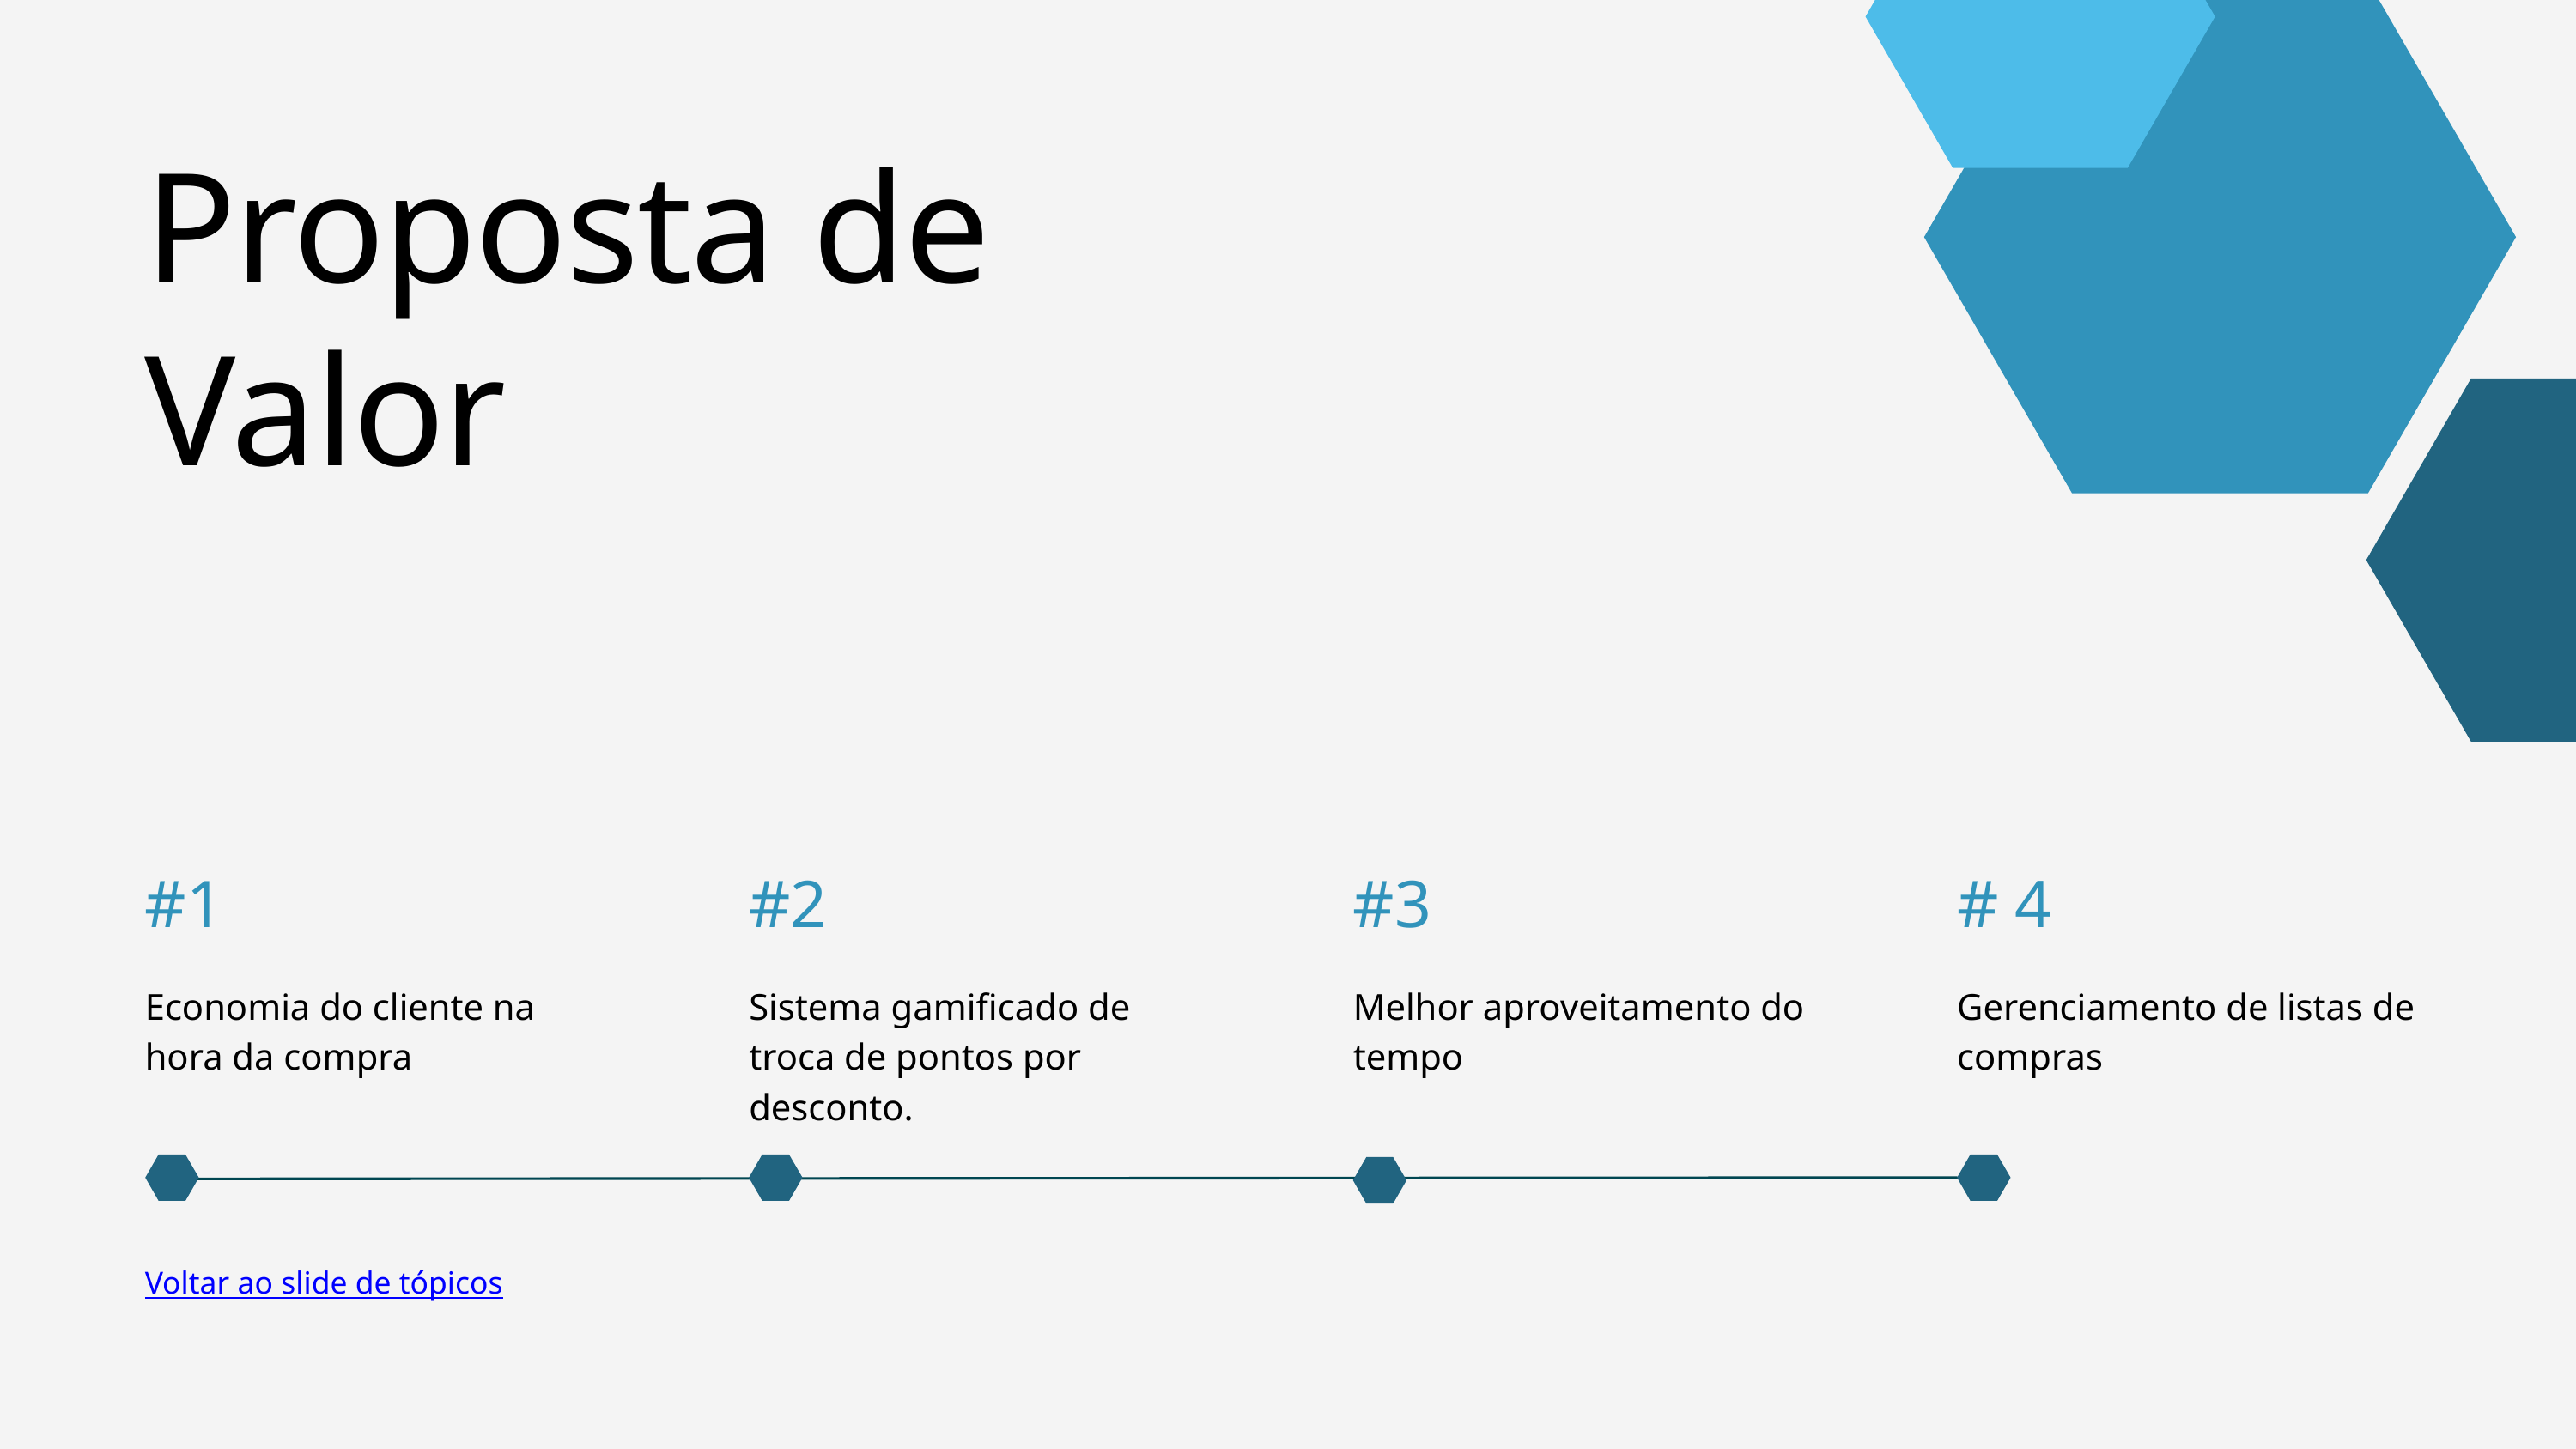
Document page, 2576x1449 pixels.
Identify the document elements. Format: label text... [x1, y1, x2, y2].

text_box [144, 863, 619, 1075]
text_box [1923, 0, 2517, 494]
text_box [748, 863, 1224, 1075]
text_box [1865, 0, 2215, 168]
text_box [1956, 863, 2432, 1075]
text_box Voltar ao slide de tópicos [144, 1263, 882, 1306]
text_box Proposta de Valor [144, 130, 1242, 496]
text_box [144, 1154, 199, 1202]
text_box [2366, 378, 2576, 743]
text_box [1352, 1156, 1407, 1204]
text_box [748, 1154, 803, 1202]
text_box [1352, 863, 1827, 1075]
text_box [1956, 1154, 2011, 1202]
